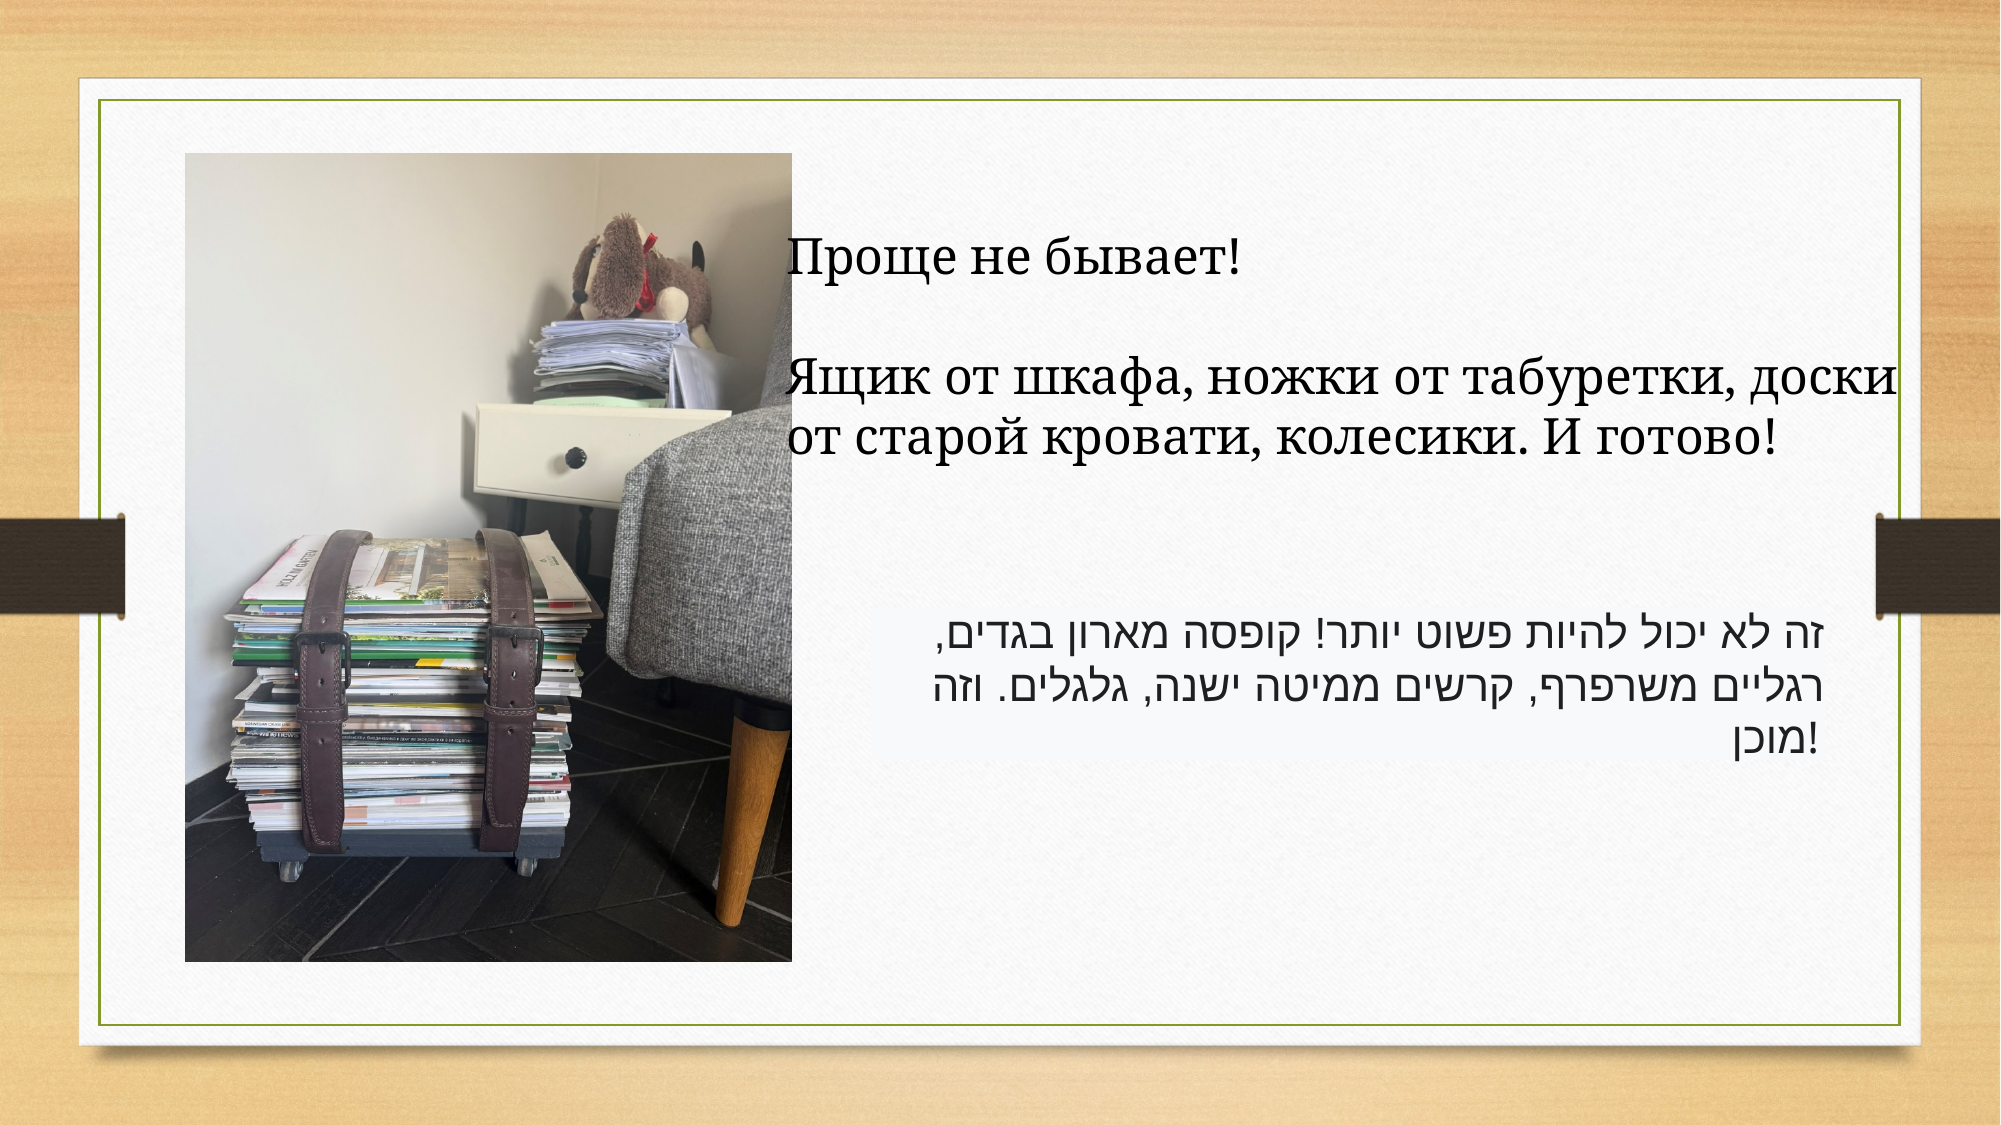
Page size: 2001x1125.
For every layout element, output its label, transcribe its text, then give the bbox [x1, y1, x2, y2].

picture [0, 0, 2001, 1125]
text_box זה לא יכול להיות פשוט יותר! קופסה מארון בגדים, רגליים משרפרף, קרשים ממיטה ישנה, ​​גלגלים. וזה מוכן! [871, 607, 1825, 760]
text_box Проще не бывает! Ящик от шкафа, ножки от табуретки, доски от старой кровати, колесики. И готово! [792, 217, 1913, 472]
